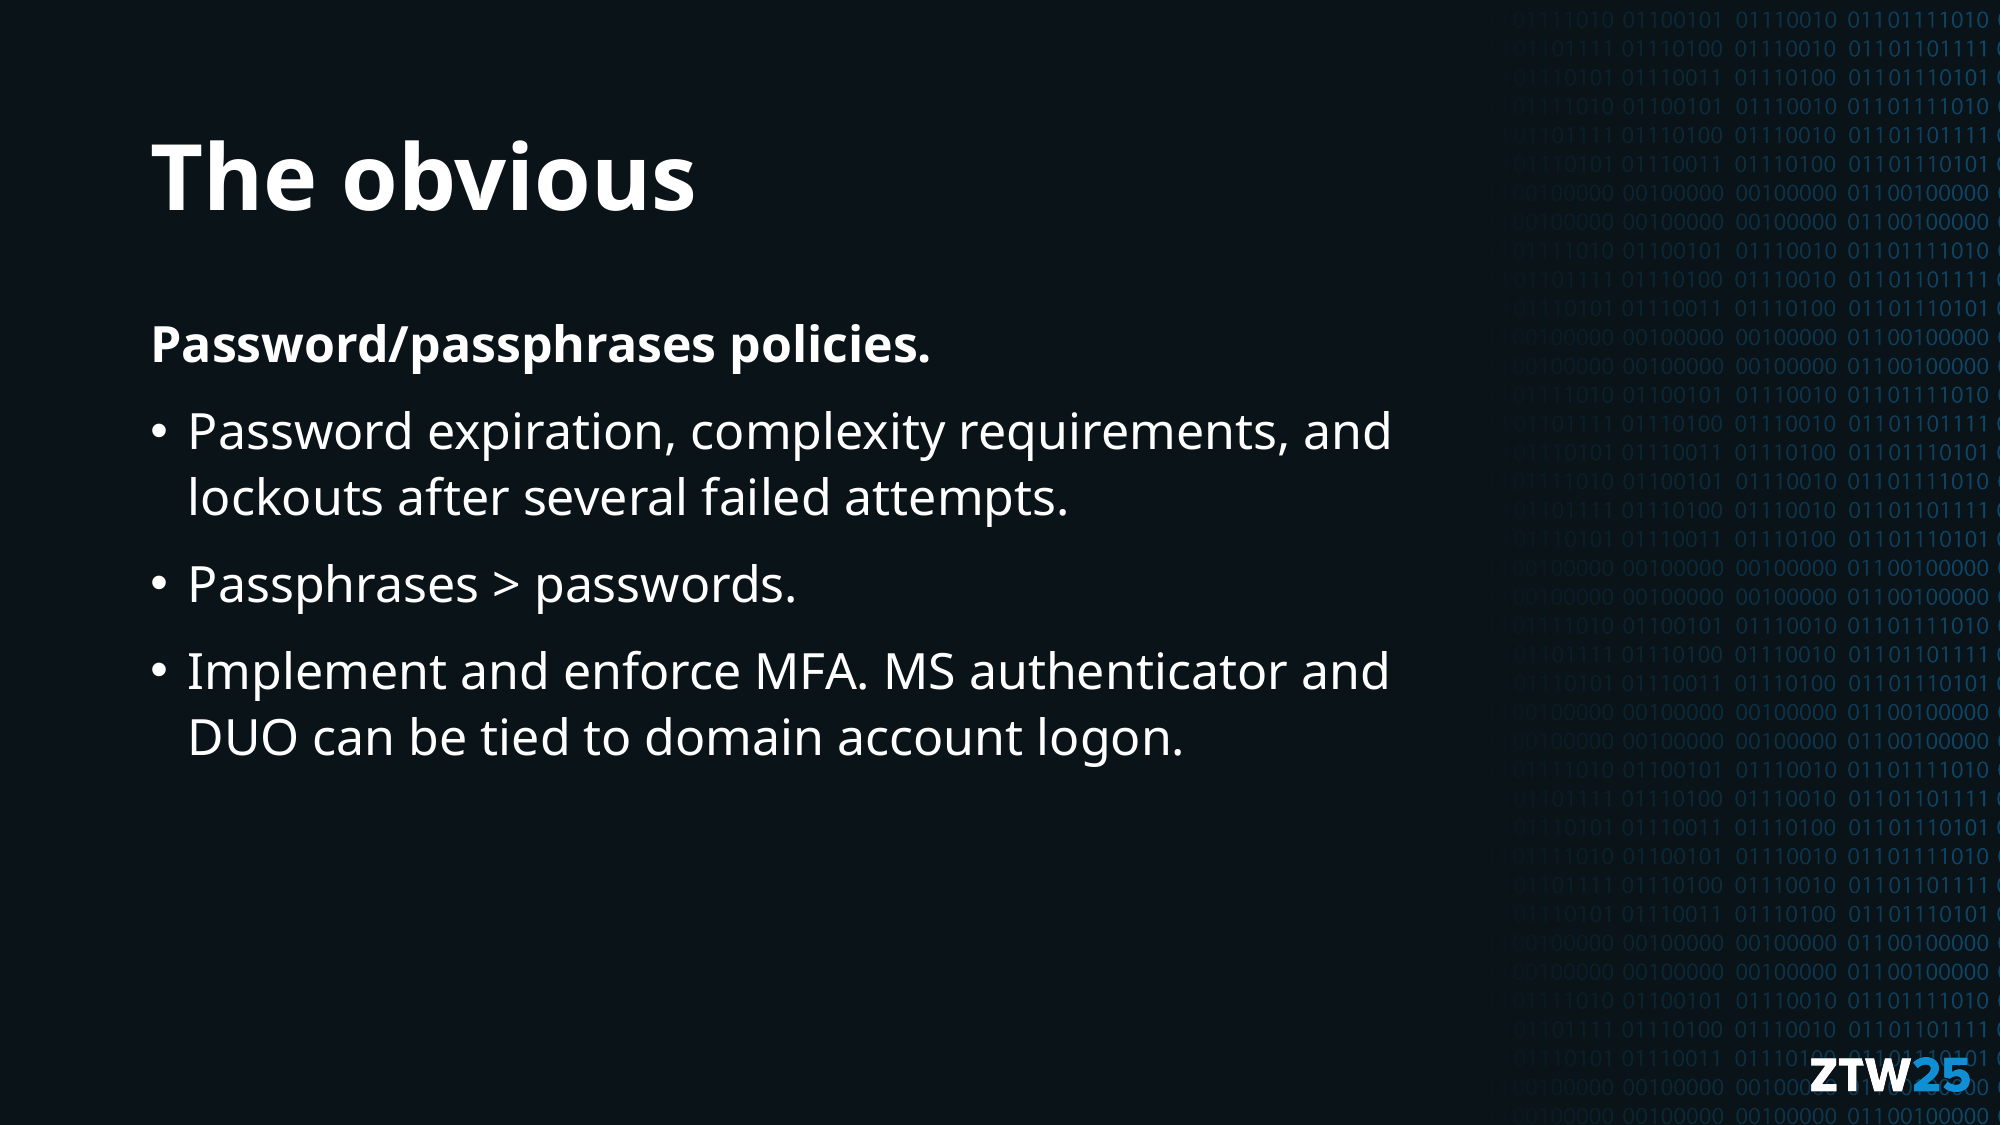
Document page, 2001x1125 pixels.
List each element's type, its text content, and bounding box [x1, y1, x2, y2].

picture [1811, 1057, 1970, 1092]
text_box [1459, 0, 2000, 1125]
title The obvious [135, 59, 1865, 278]
list Password/passphrases policies. Password expiration, complexity requirements, and lockouts after several failed attempts. Passphrases > passwords. Implement and enforce MFA. MS authenticator and DUO can be tied to domain account logon. [135, 299, 1462, 1016]
